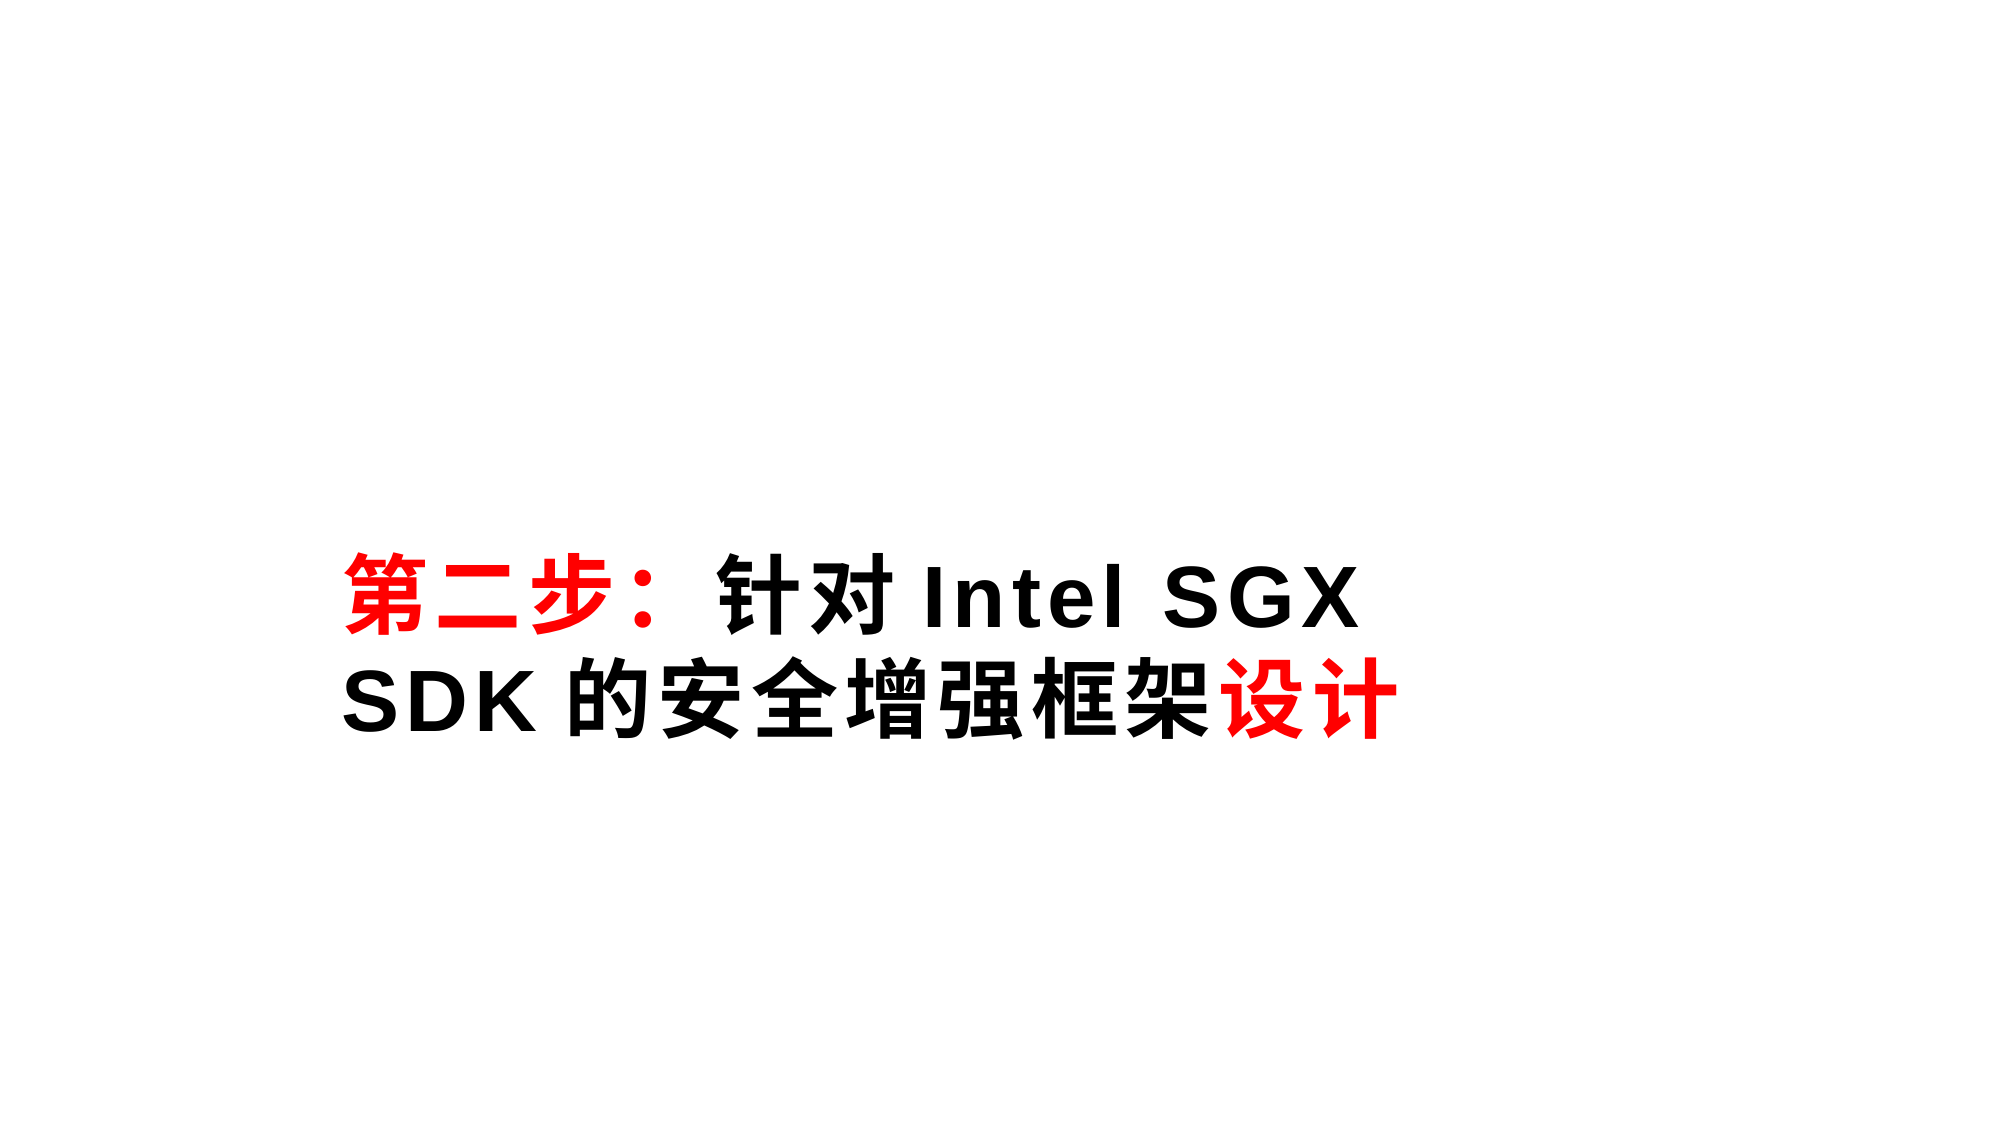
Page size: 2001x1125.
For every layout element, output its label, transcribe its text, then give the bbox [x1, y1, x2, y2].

title 第二步：针对Intel SGX SDK的安全增强框架设计 [326, 532, 1601, 757]
